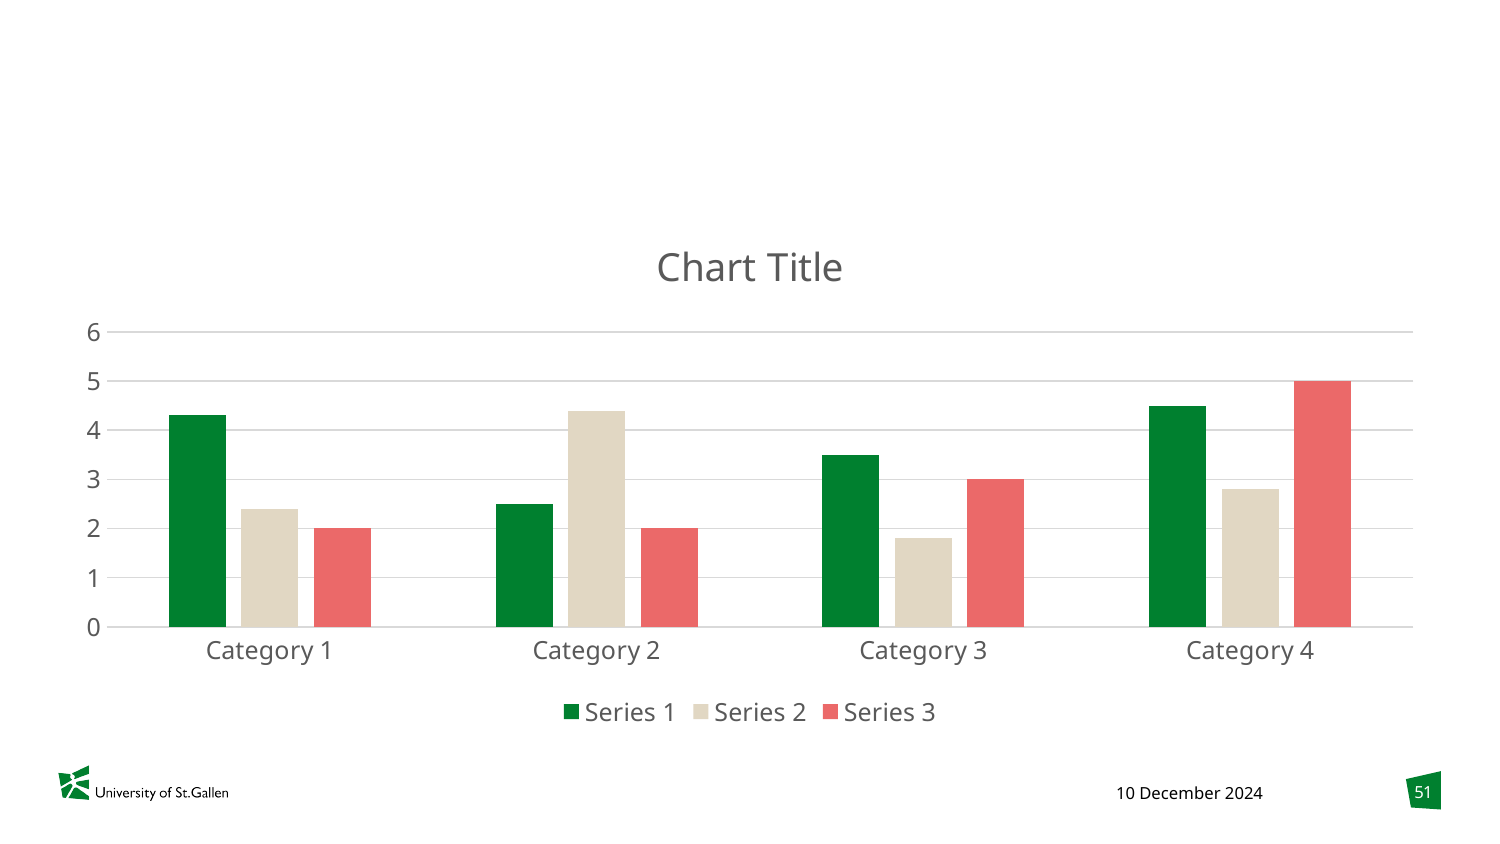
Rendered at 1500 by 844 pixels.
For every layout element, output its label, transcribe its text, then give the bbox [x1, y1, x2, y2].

chart [58, 209, 1442, 735]
slide_number 51 [1405, 782, 1442, 827]
picture [58, 765, 228, 801]
